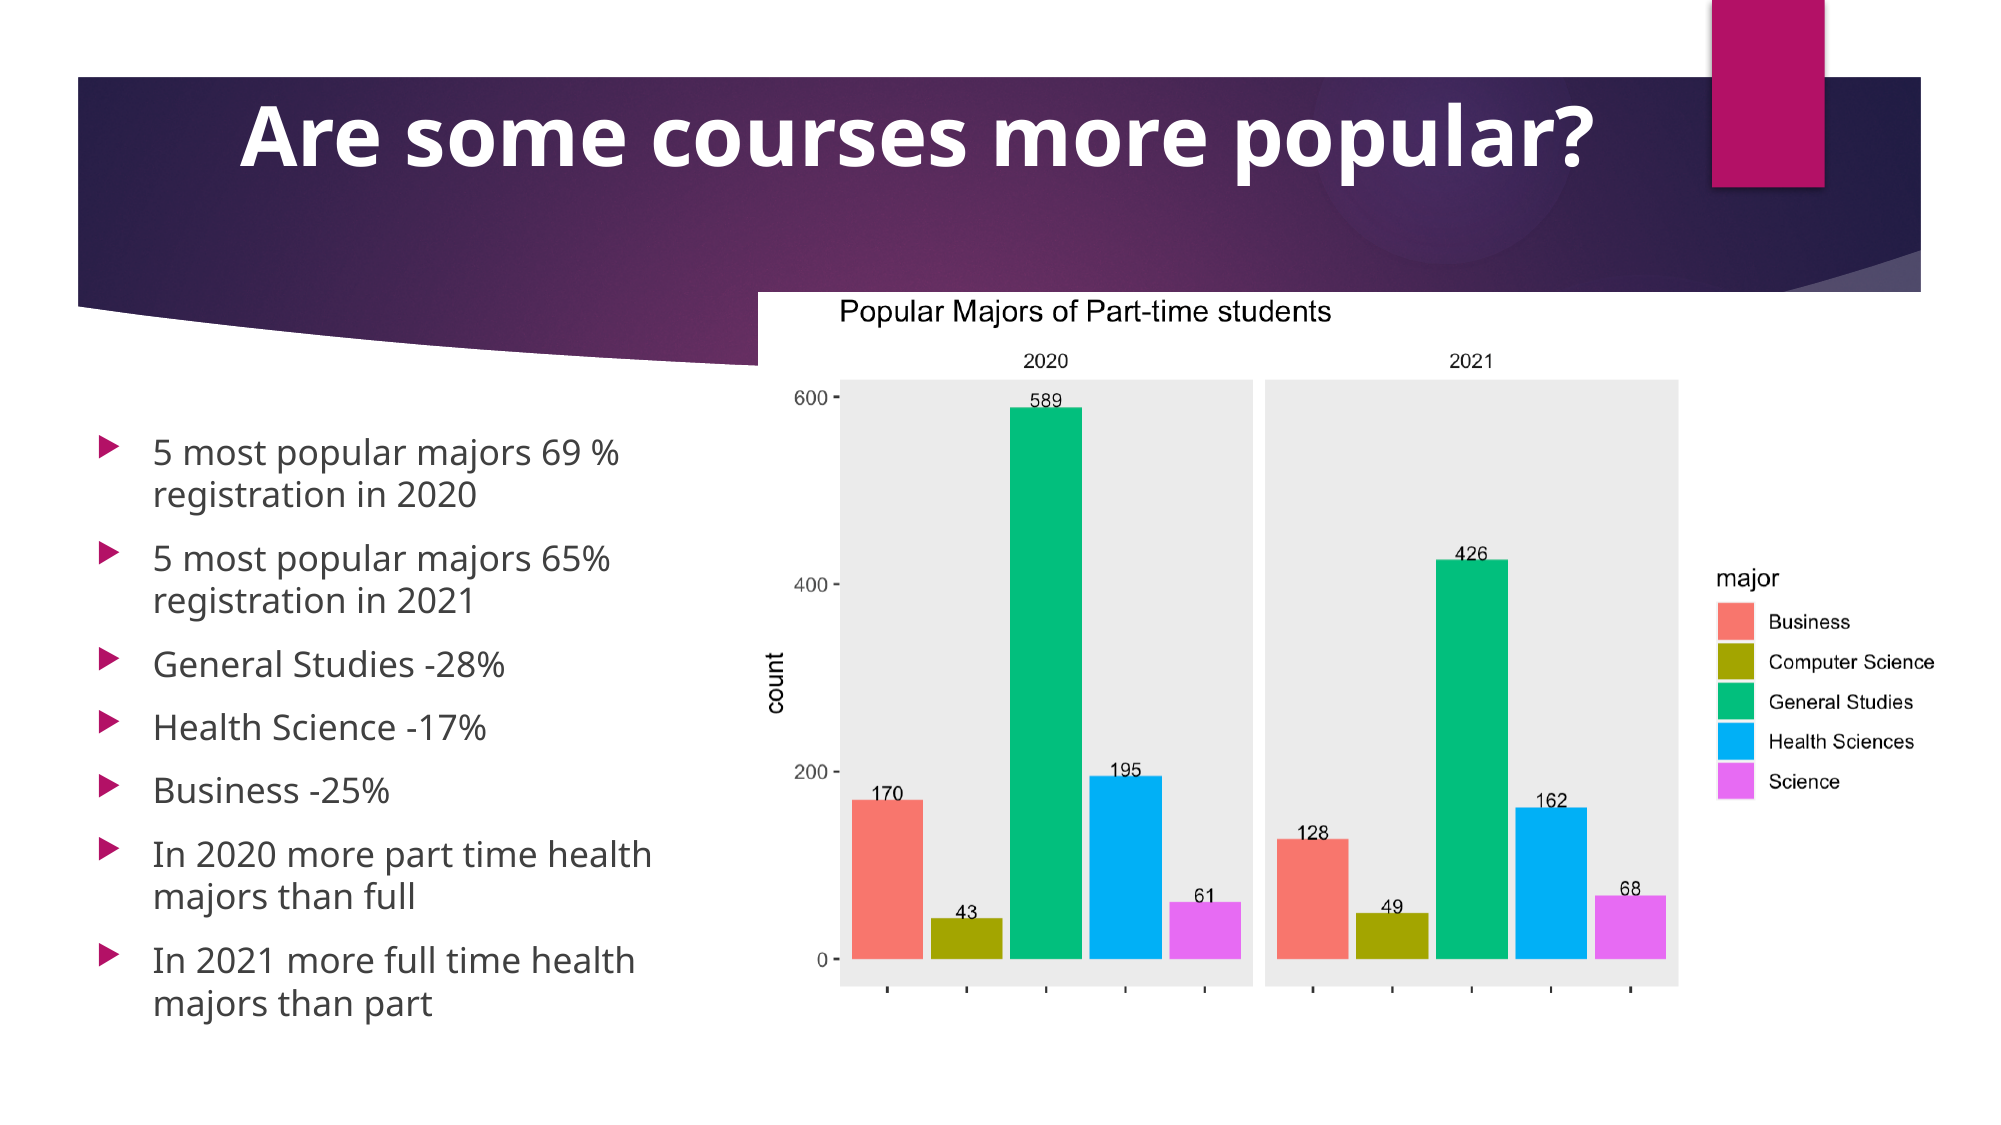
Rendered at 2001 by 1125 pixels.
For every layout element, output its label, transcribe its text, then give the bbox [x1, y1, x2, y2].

picture [757, 292, 1949, 1027]
text_box 5 most popular majors 69 % registration in 2020 5 most popular majors 65% registration in 2021 General Studies -28% Health Science -17% Business -25% In 2020 more part time health majors than full In 2021 more full time health majors than part [81, 422, 816, 1057]
title Are some courses more popular? [225, 48, 1849, 218]
